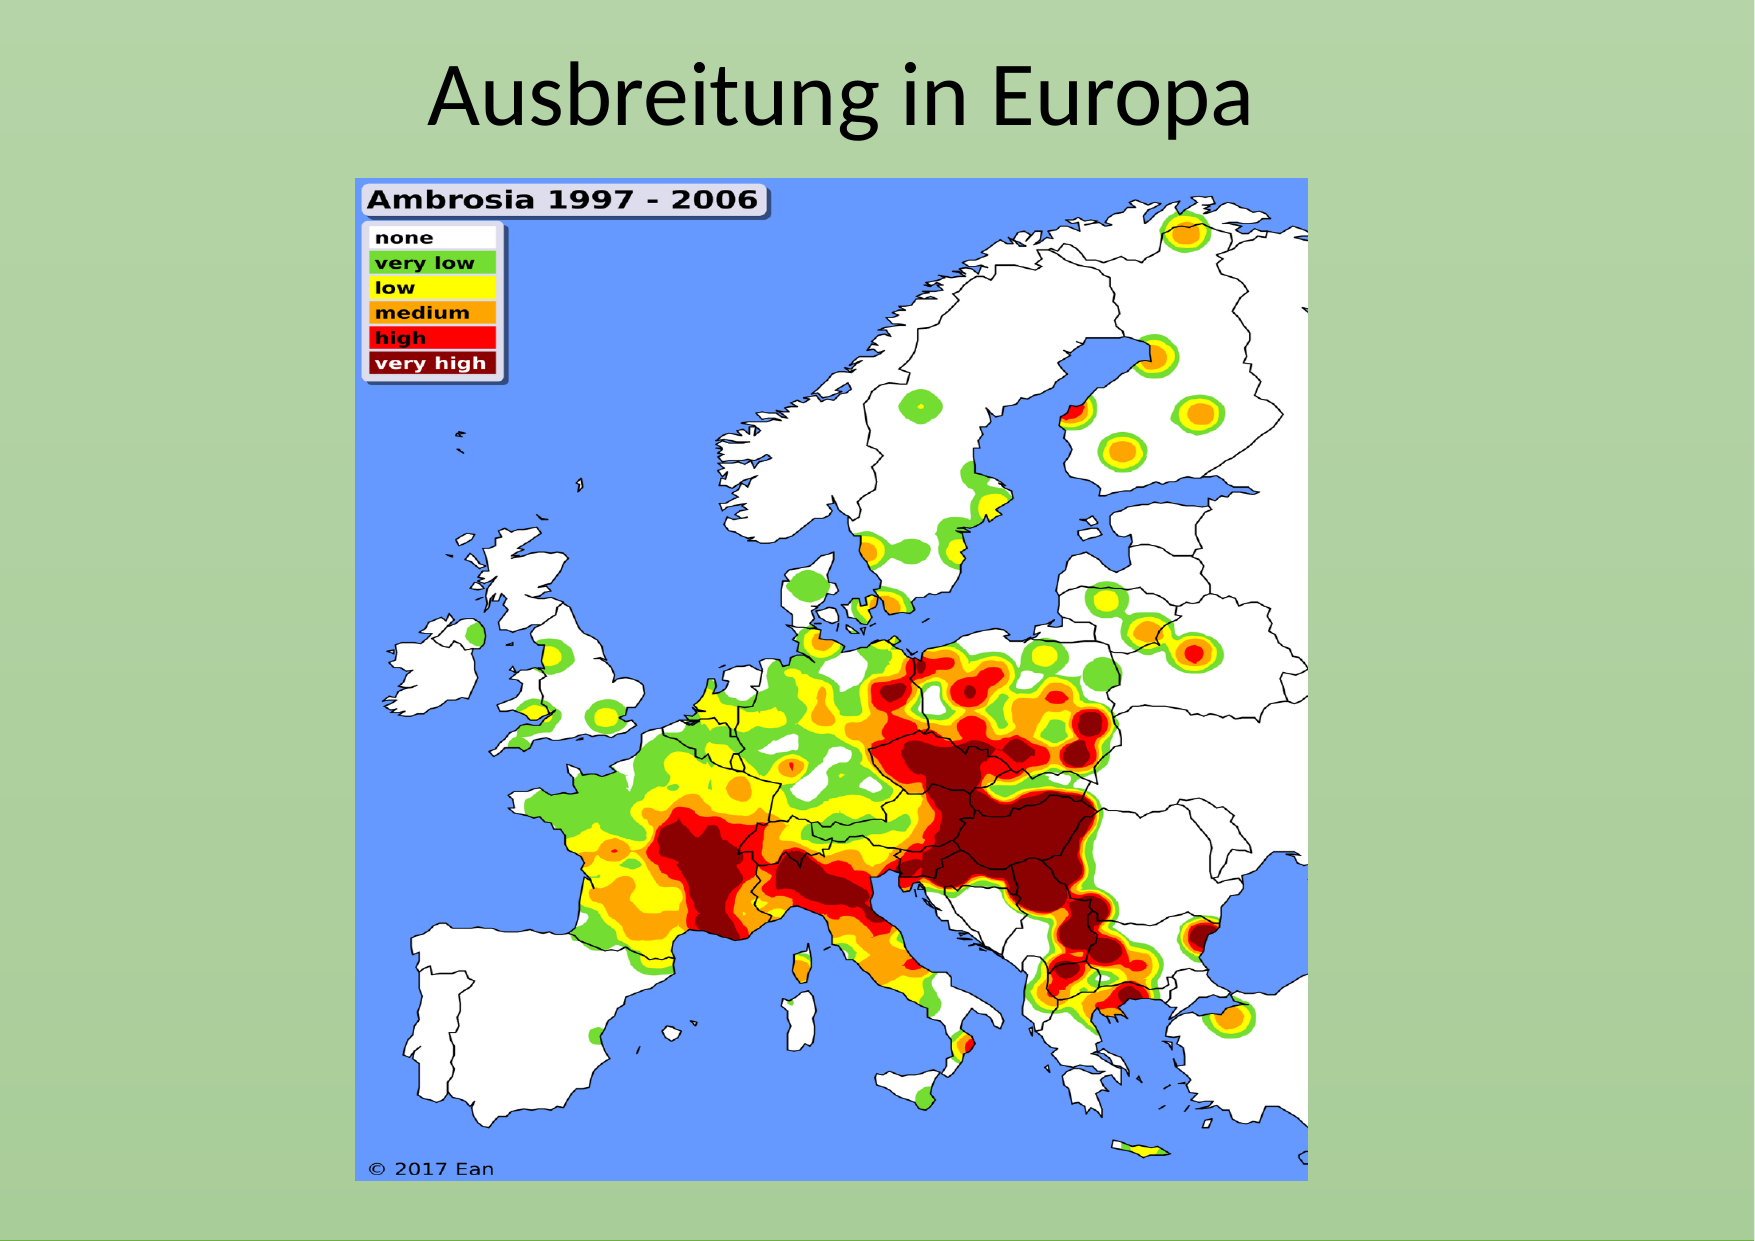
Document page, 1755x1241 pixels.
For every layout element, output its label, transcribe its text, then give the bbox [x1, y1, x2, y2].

picture [355, 178, 1308, 1181]
text_box [0, 0, 1755, 1241]
text_box Ausbreitung in Europa [212, 25, 1471, 152]
